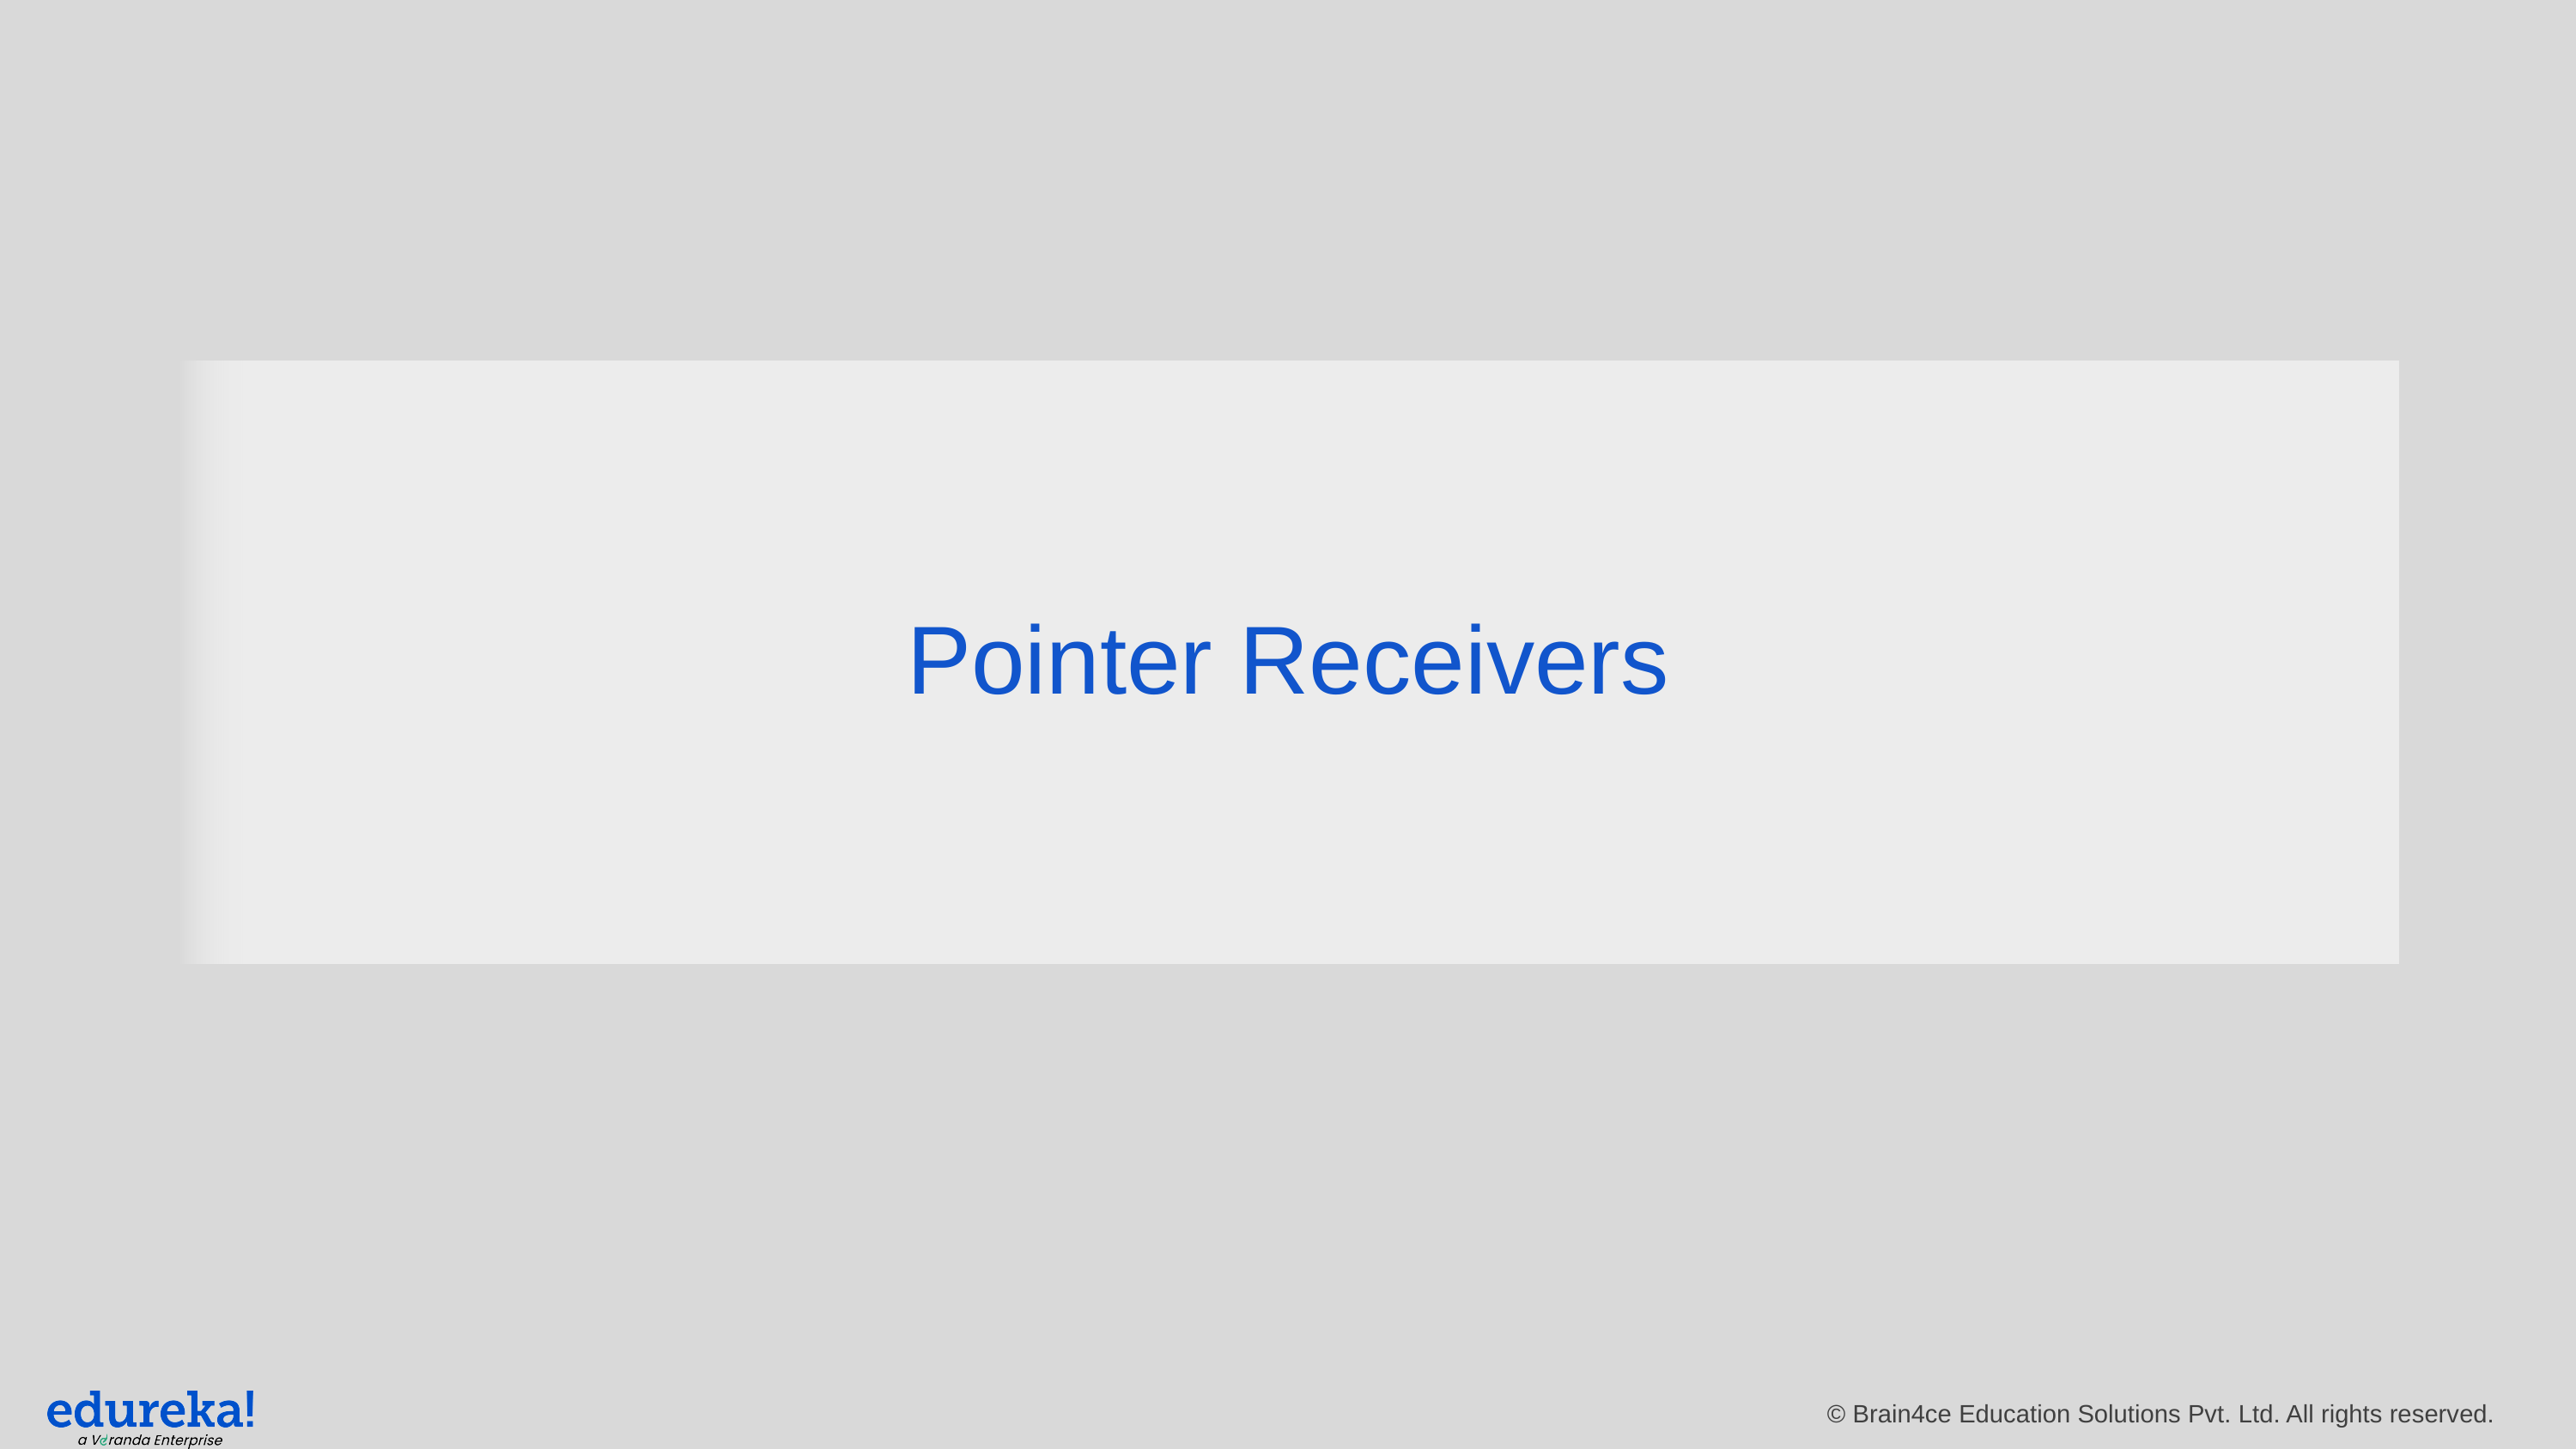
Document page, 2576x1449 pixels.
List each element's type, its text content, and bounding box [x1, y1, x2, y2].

title Pointer Receivers [177, 361, 2399, 964]
picture [47, 1391, 253, 1449]
